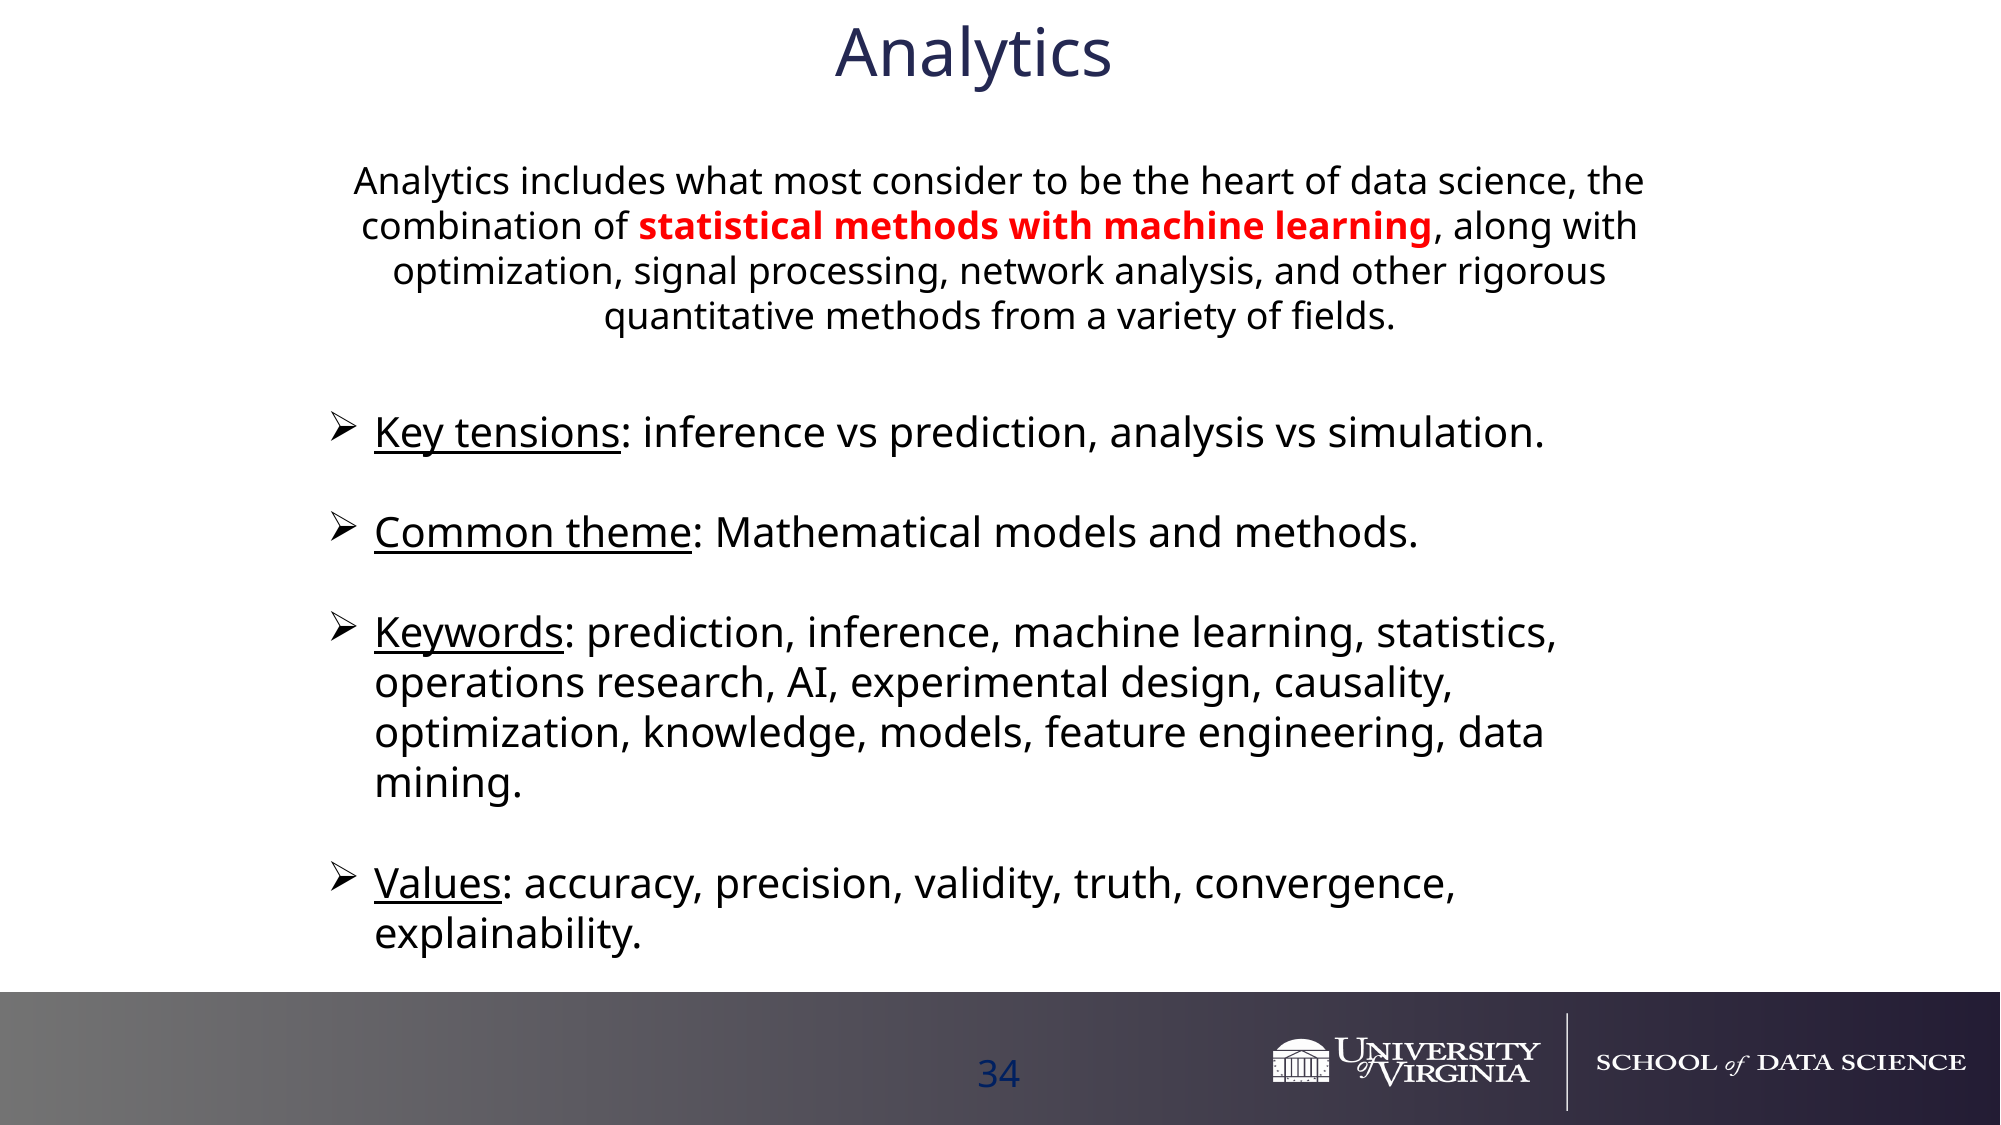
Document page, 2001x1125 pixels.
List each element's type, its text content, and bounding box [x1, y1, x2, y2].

text_box Analytics includes what most consider to be the heart of data science, the combination of statistical methods with machine learning, along with optimization, signal processing, network analysis, and other rigorous quantitative methods from a variety of fields. [312, 149, 1688, 345]
picture [1273, 1013, 1966, 1111]
text_box Key tensions: inference vs prediction, analysis vs simulation. Common theme: Mathematical models and methods. Keywords: prediction, inference, machine learning, statistics, operations research, AI, experimental design, causality, optimization, knowledge, models, feature engineering, data mining. Values: accuracy, precision, validity, truth, convergence, explainability. [312, 398, 1700, 964]
text_box Analytics [287, 2, 1663, 97]
